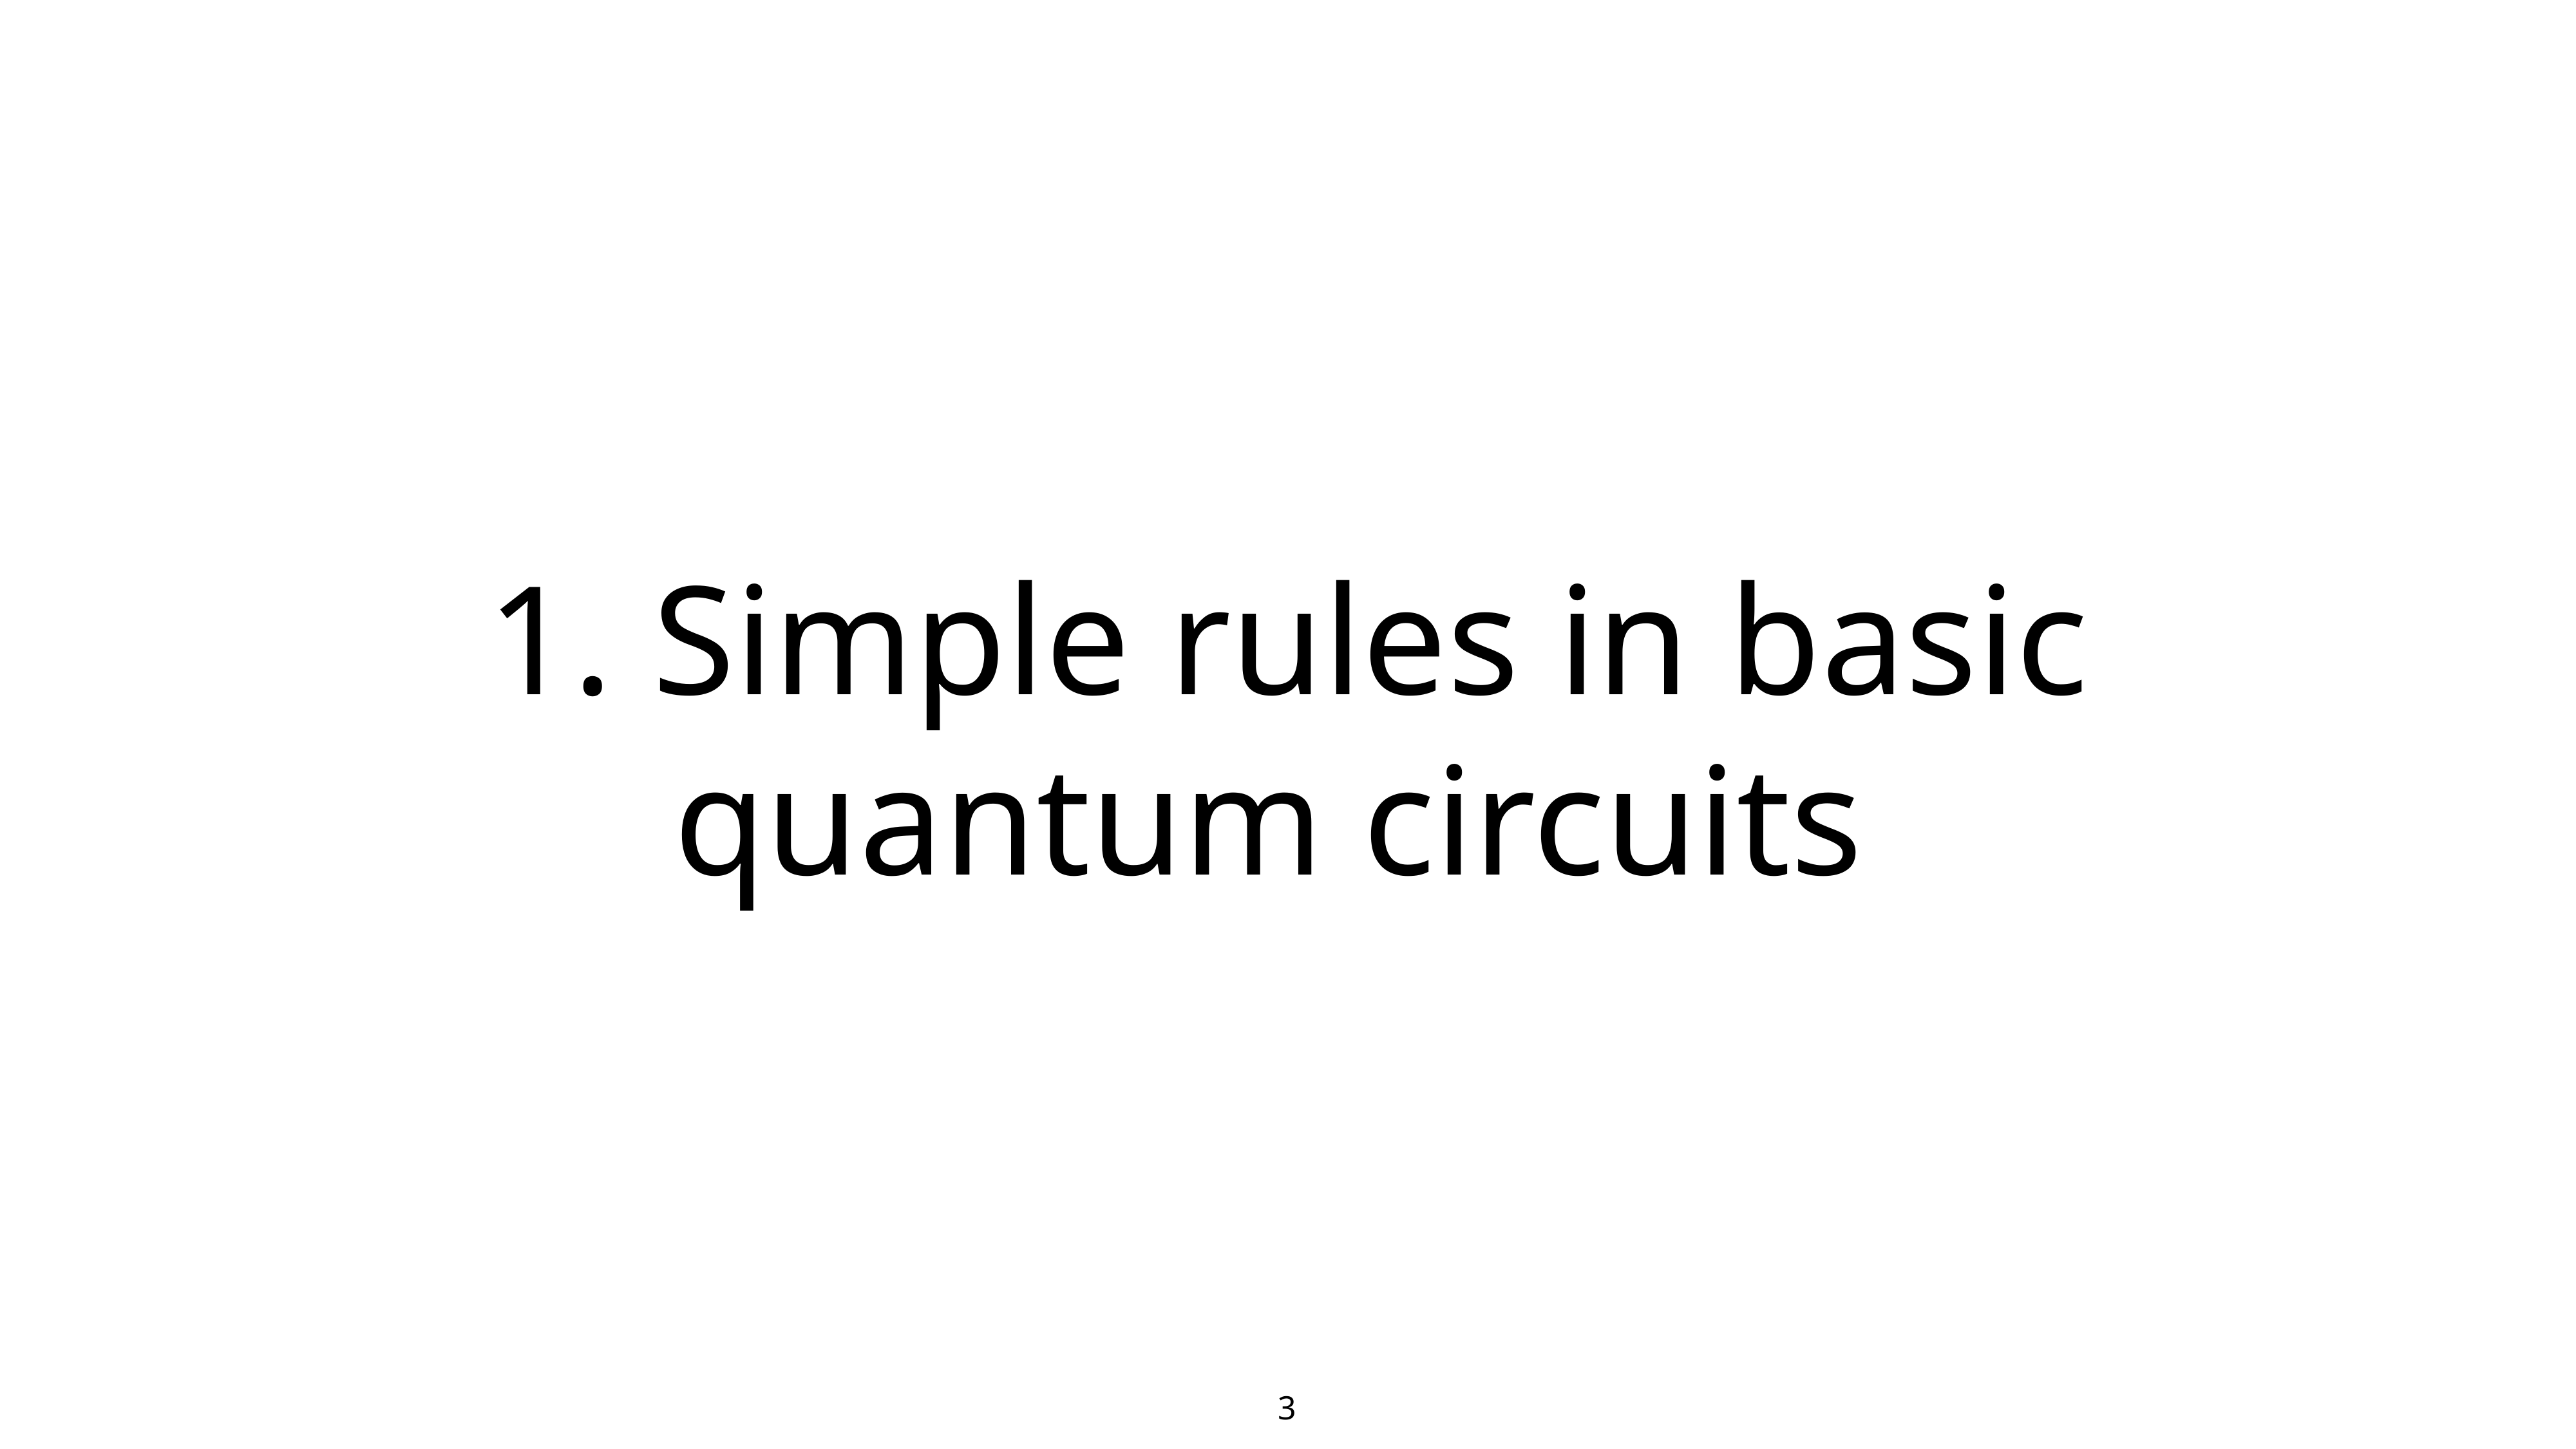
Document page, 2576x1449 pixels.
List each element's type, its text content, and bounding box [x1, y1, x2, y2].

slide_number 3 [1272, 1381, 1303, 1431]
title 1. Simple rules in basic quantum circuits [187, 478, 2389, 971]
